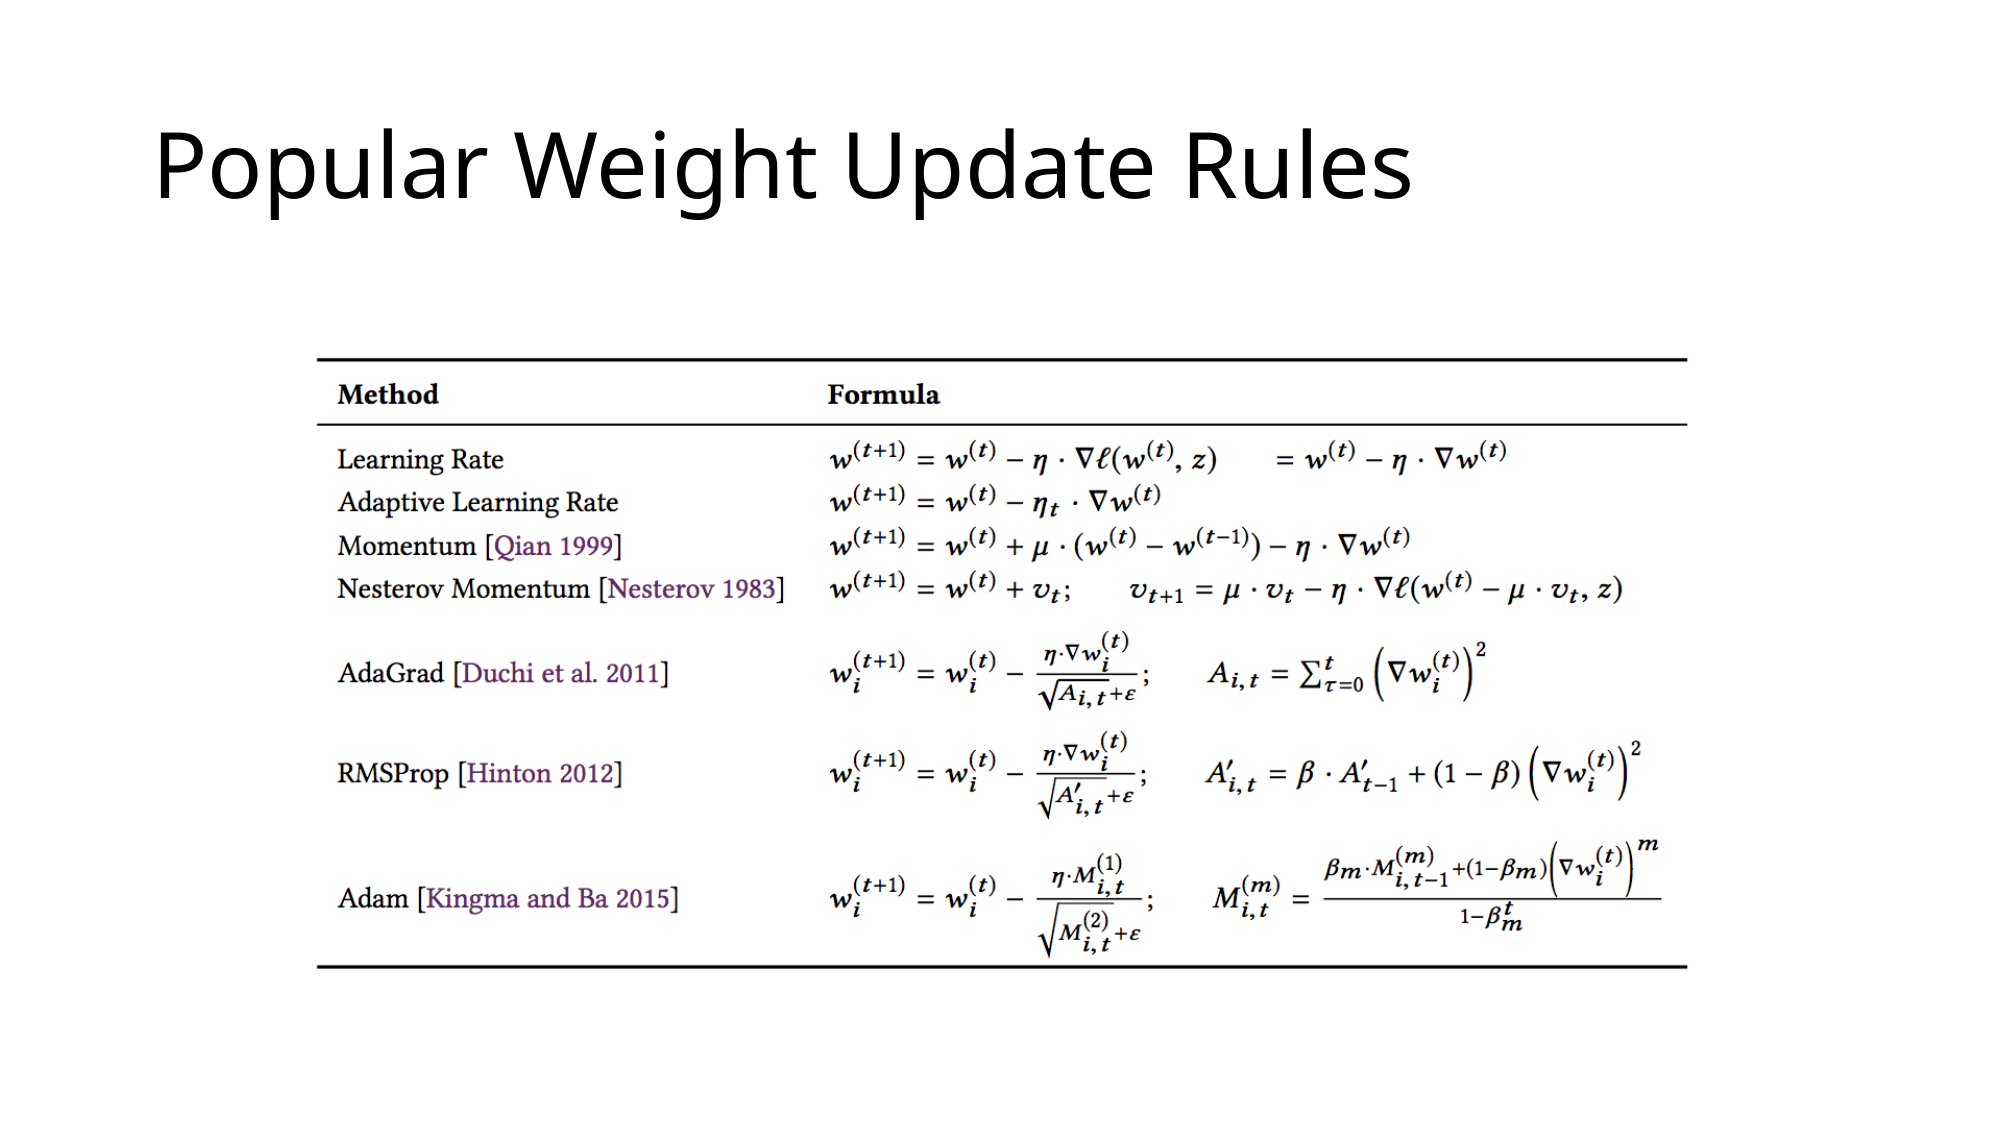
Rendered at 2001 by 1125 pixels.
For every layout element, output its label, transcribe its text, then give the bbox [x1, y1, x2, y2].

title Popular Weight Update Rules [137, 59, 1863, 278]
picture [272, 335, 1728, 992]
